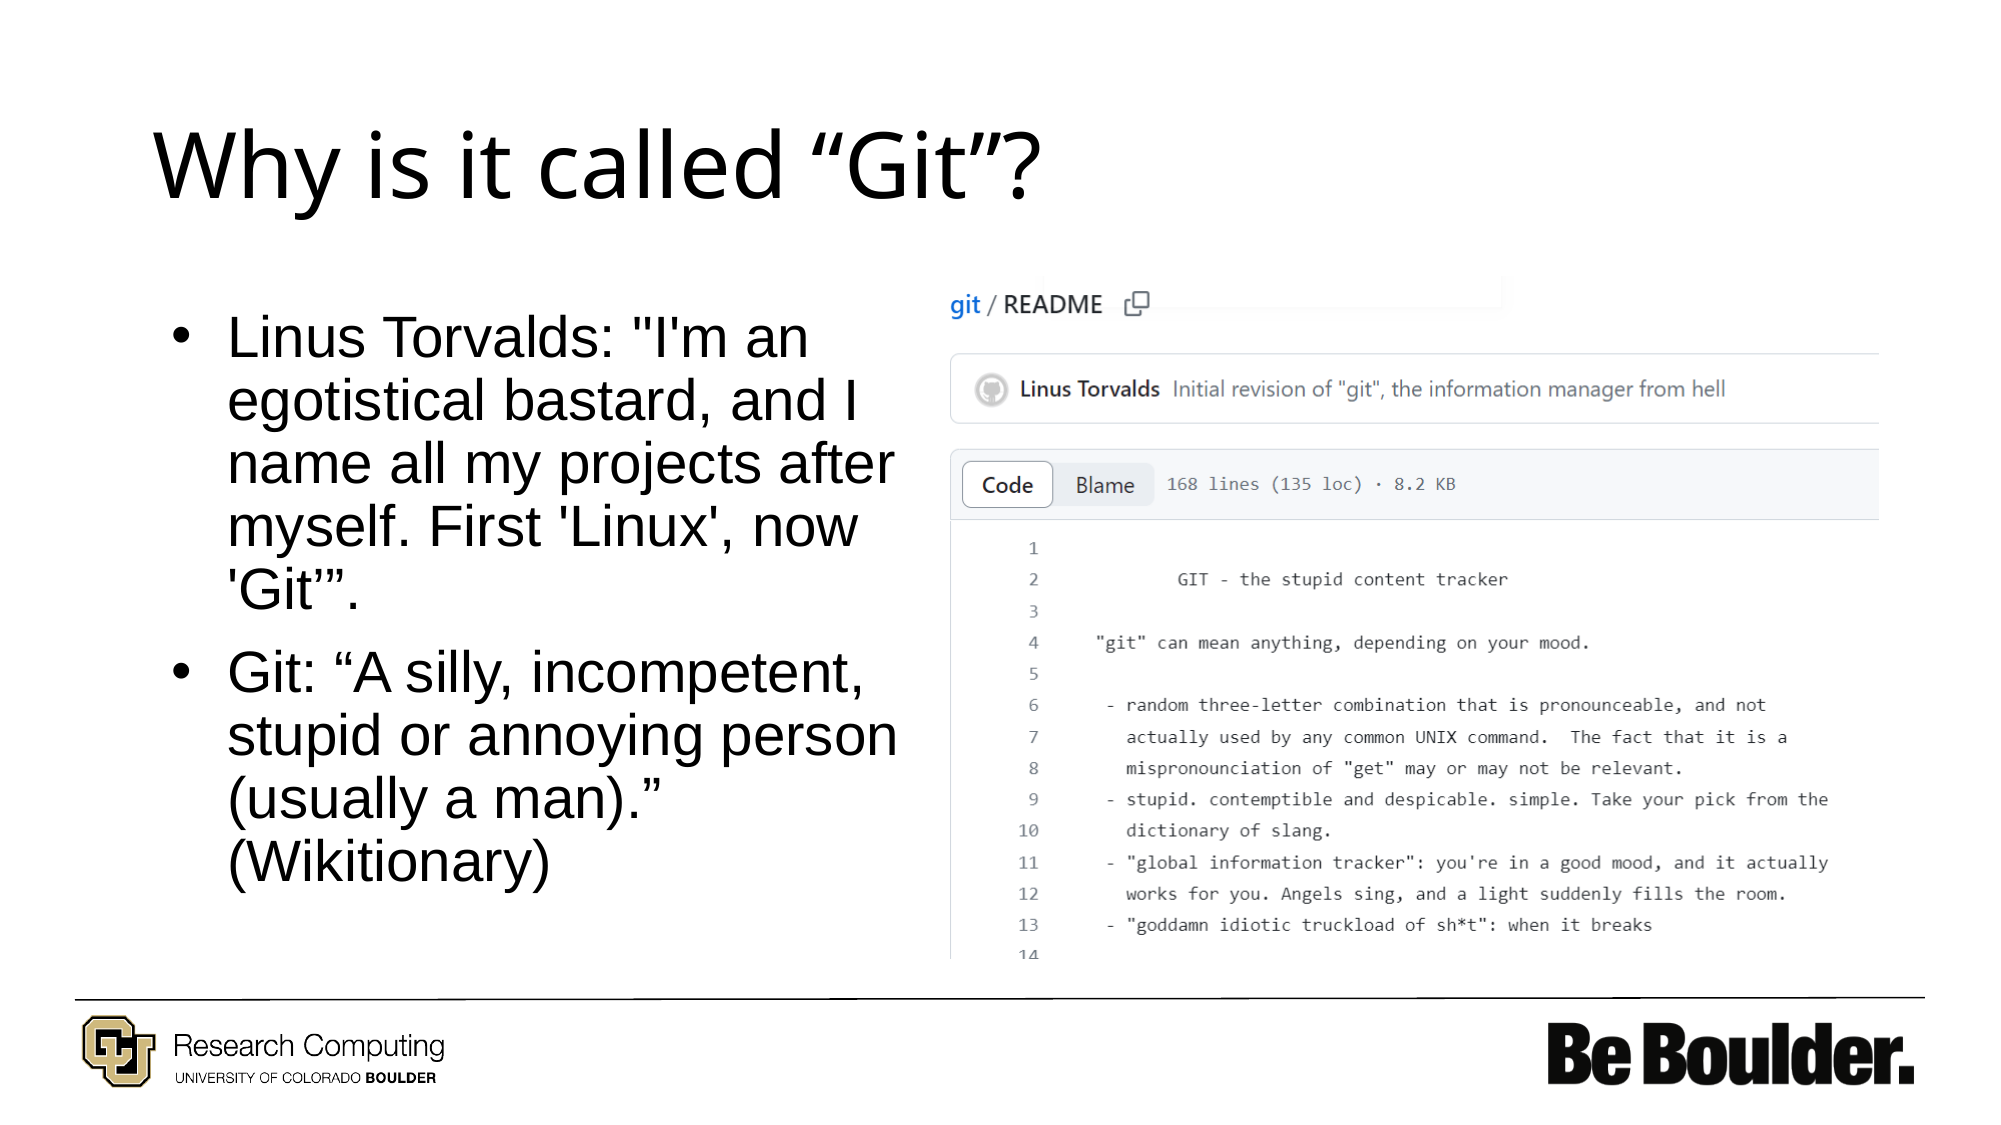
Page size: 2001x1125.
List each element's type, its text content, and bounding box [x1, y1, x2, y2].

list Linus Torvalds: "I'm an egotistical bastard, and I name all my projects after myself. First 'Linux', now 'Git’”. Git: “A silly, incompetent, stupid or annoying person (usually a man).” (Wikitionary) [137, 299, 928, 983]
title Why is it called “Git”? [137, 59, 1863, 278]
picture [81, 1015, 444, 1088]
picture [928, 276, 1879, 959]
picture [1524, 1015, 1938, 1088]
